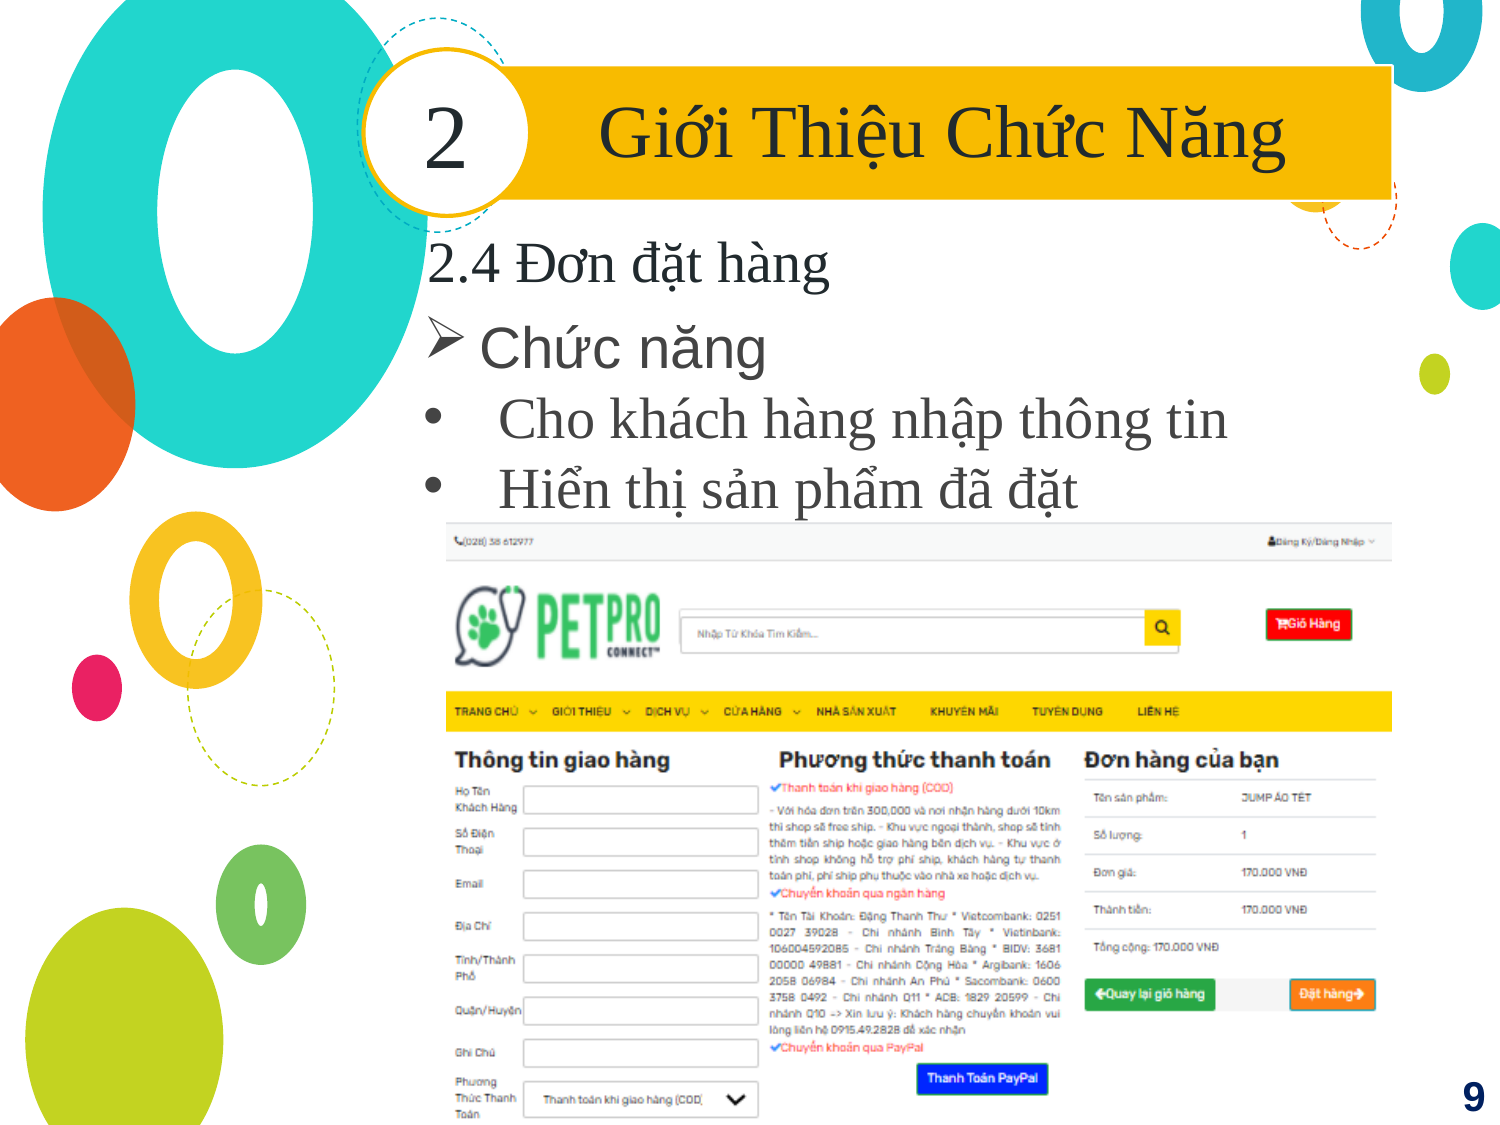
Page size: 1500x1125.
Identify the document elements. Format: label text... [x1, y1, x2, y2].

text_box Chức năng​ Cho khách hàng nhập thông tin Hiển thị sản phẩm đã đặt [408, 302, 1365, 528]
text_box 2.4 Đơn đặt hàng [412, 216, 846, 301]
text_box 2 [409, 69, 485, 195]
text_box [492, 66, 1392, 200]
text_box 9 [1447, 1064, 1500, 1125]
text_box [361, 47, 498, 216]
picture [446, 520, 1392, 1125]
